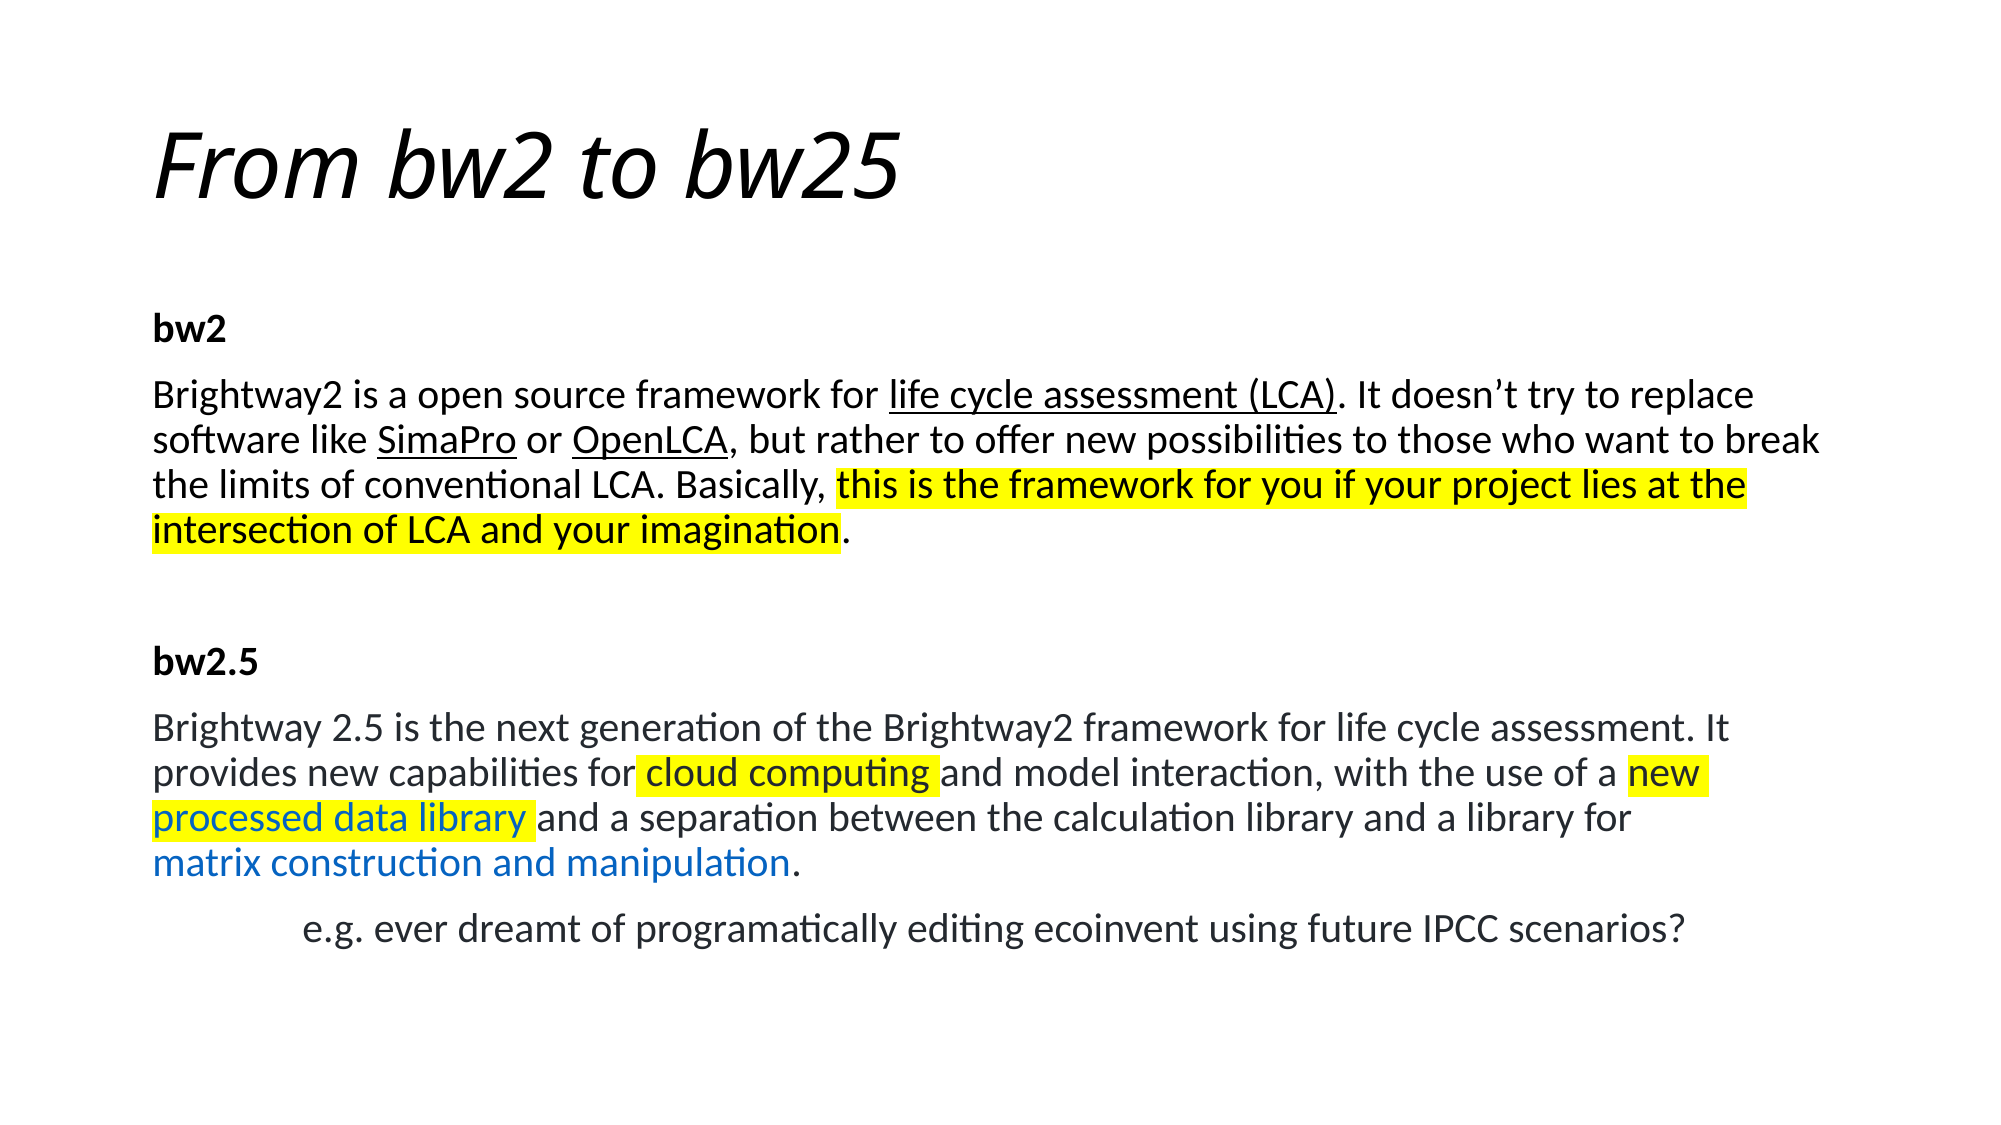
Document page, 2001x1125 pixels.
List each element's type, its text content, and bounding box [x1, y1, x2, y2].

list bw2 Brightway2 is a open source framework for life cycle assessment (LCA). It doesn’t try to replace software like SimaPro or OpenLCA, but rather to offer new possibilities to those who want to break the limits of conventional LCA. Basically, this is the framework for you if your project lies at the intersection of LCA and your imagination. bw2.5 Brightway 2.5 is the next generation of the Brightway2 framework for life cycle assessment. It provides new capabilities for cloud computing and model interaction, with the use of a new processed data library and a separation between the calculation library and a library for matrix construction and manipulation. e.g. ever dreamt of programatically editing ecoinvent using future IPCC scenarios? [137, 299, 1863, 1014]
title From bw2 to bw25 [137, 59, 1863, 278]
